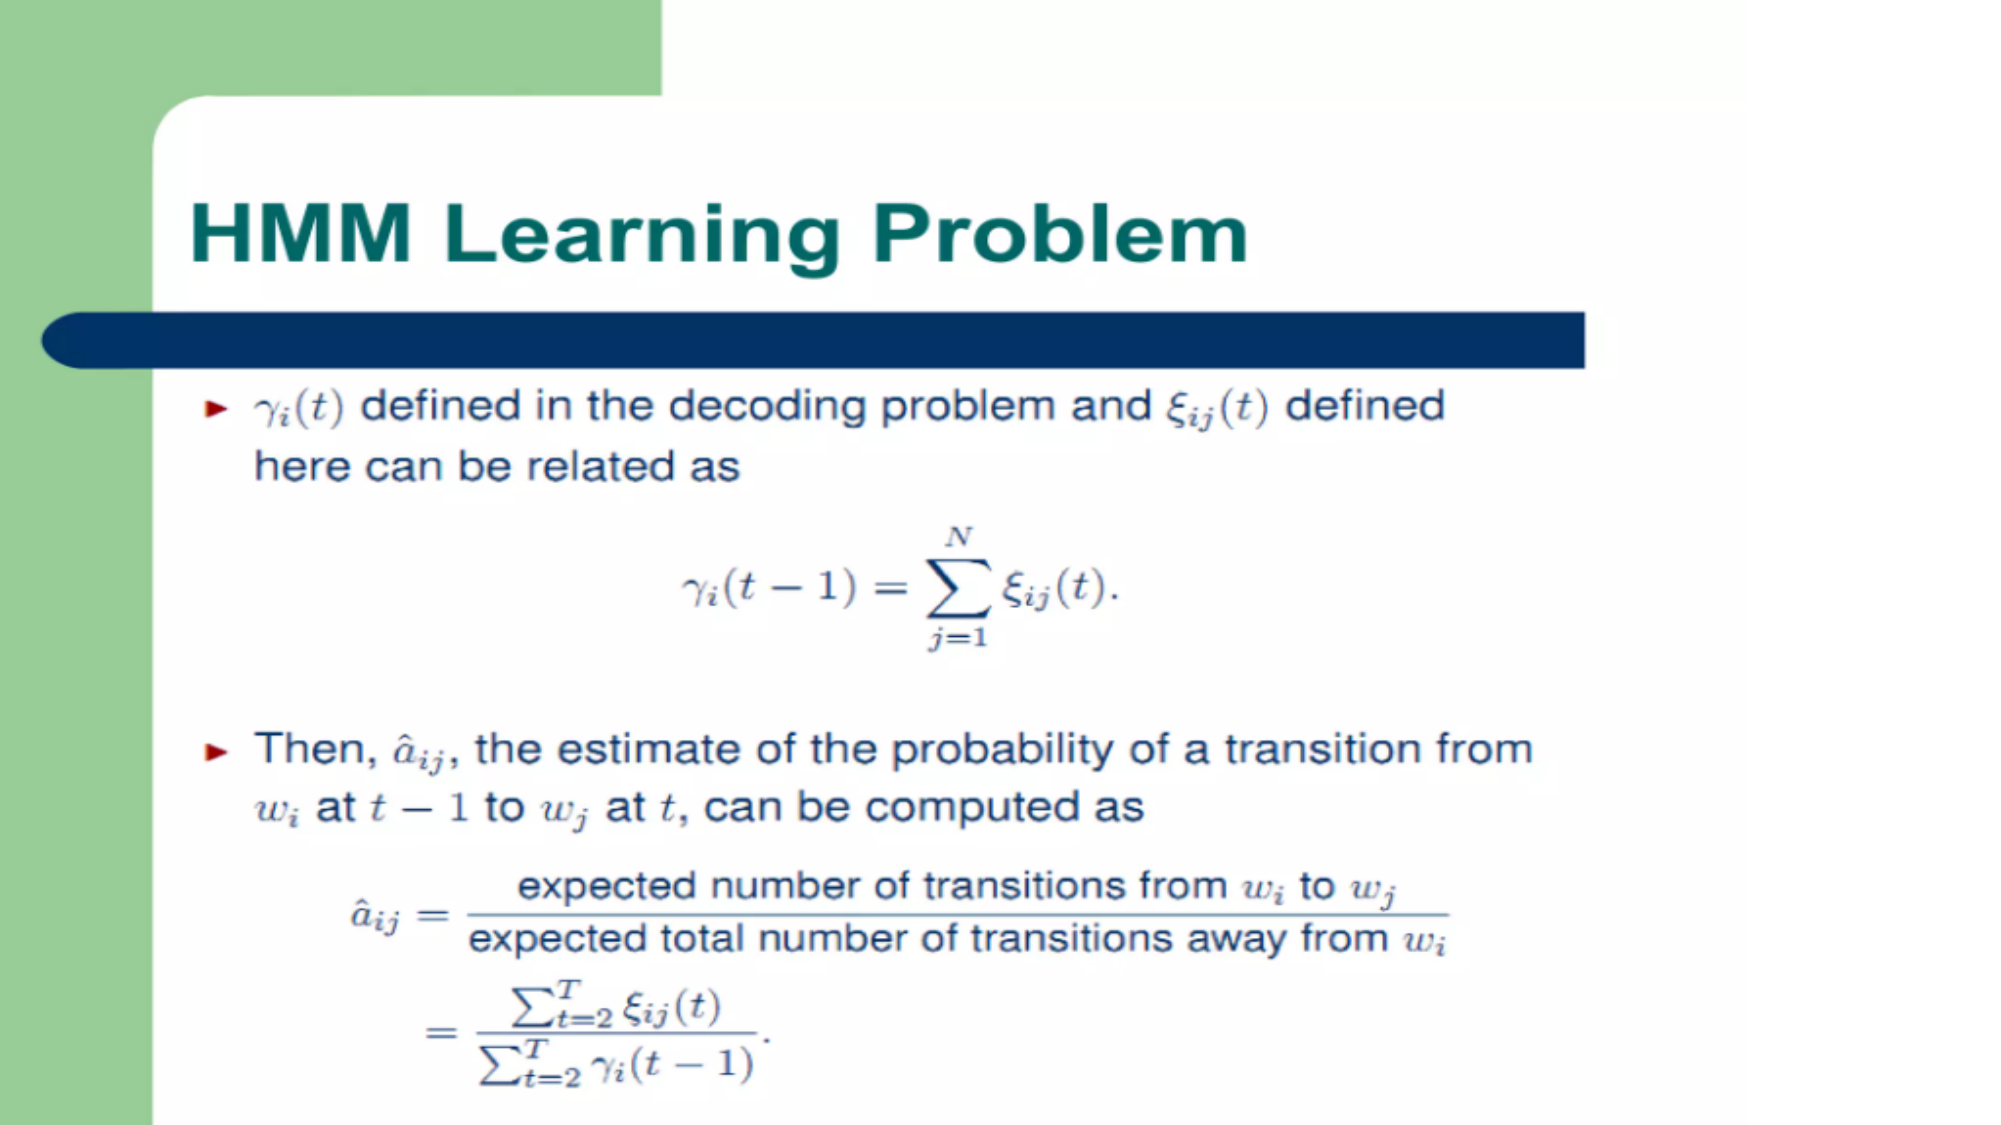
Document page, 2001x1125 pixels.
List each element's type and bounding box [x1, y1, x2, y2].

picture [0, 0, 1747, 1125]
